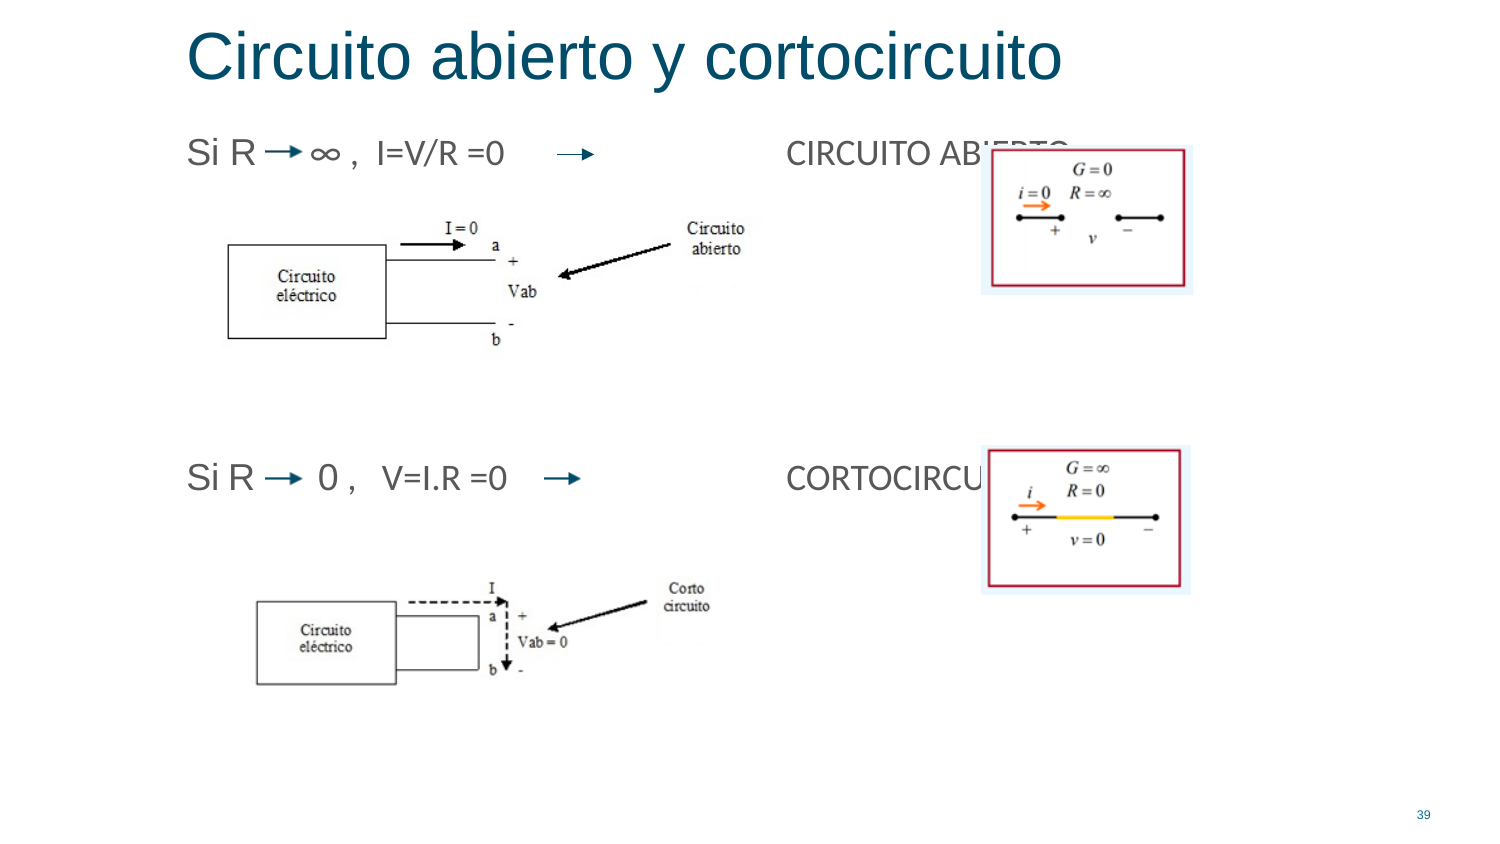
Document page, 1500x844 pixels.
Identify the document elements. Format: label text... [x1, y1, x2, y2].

picture [208, 199, 776, 392]
picture [243, 574, 728, 713]
picture [543, 465, 595, 492]
picture [980, 444, 1191, 597]
list Si R ∞ , I=V/R =0 CIRCUITO ABIERTO Si R 0 , V=I.R =0 CORTOCIRCUITO [171, 123, 1500, 387]
picture [265, 138, 316, 166]
title Circuito abierto y cortocircuito [171, 0, 1500, 121]
picture [980, 144, 1194, 296]
picture [265, 465, 316, 492]
